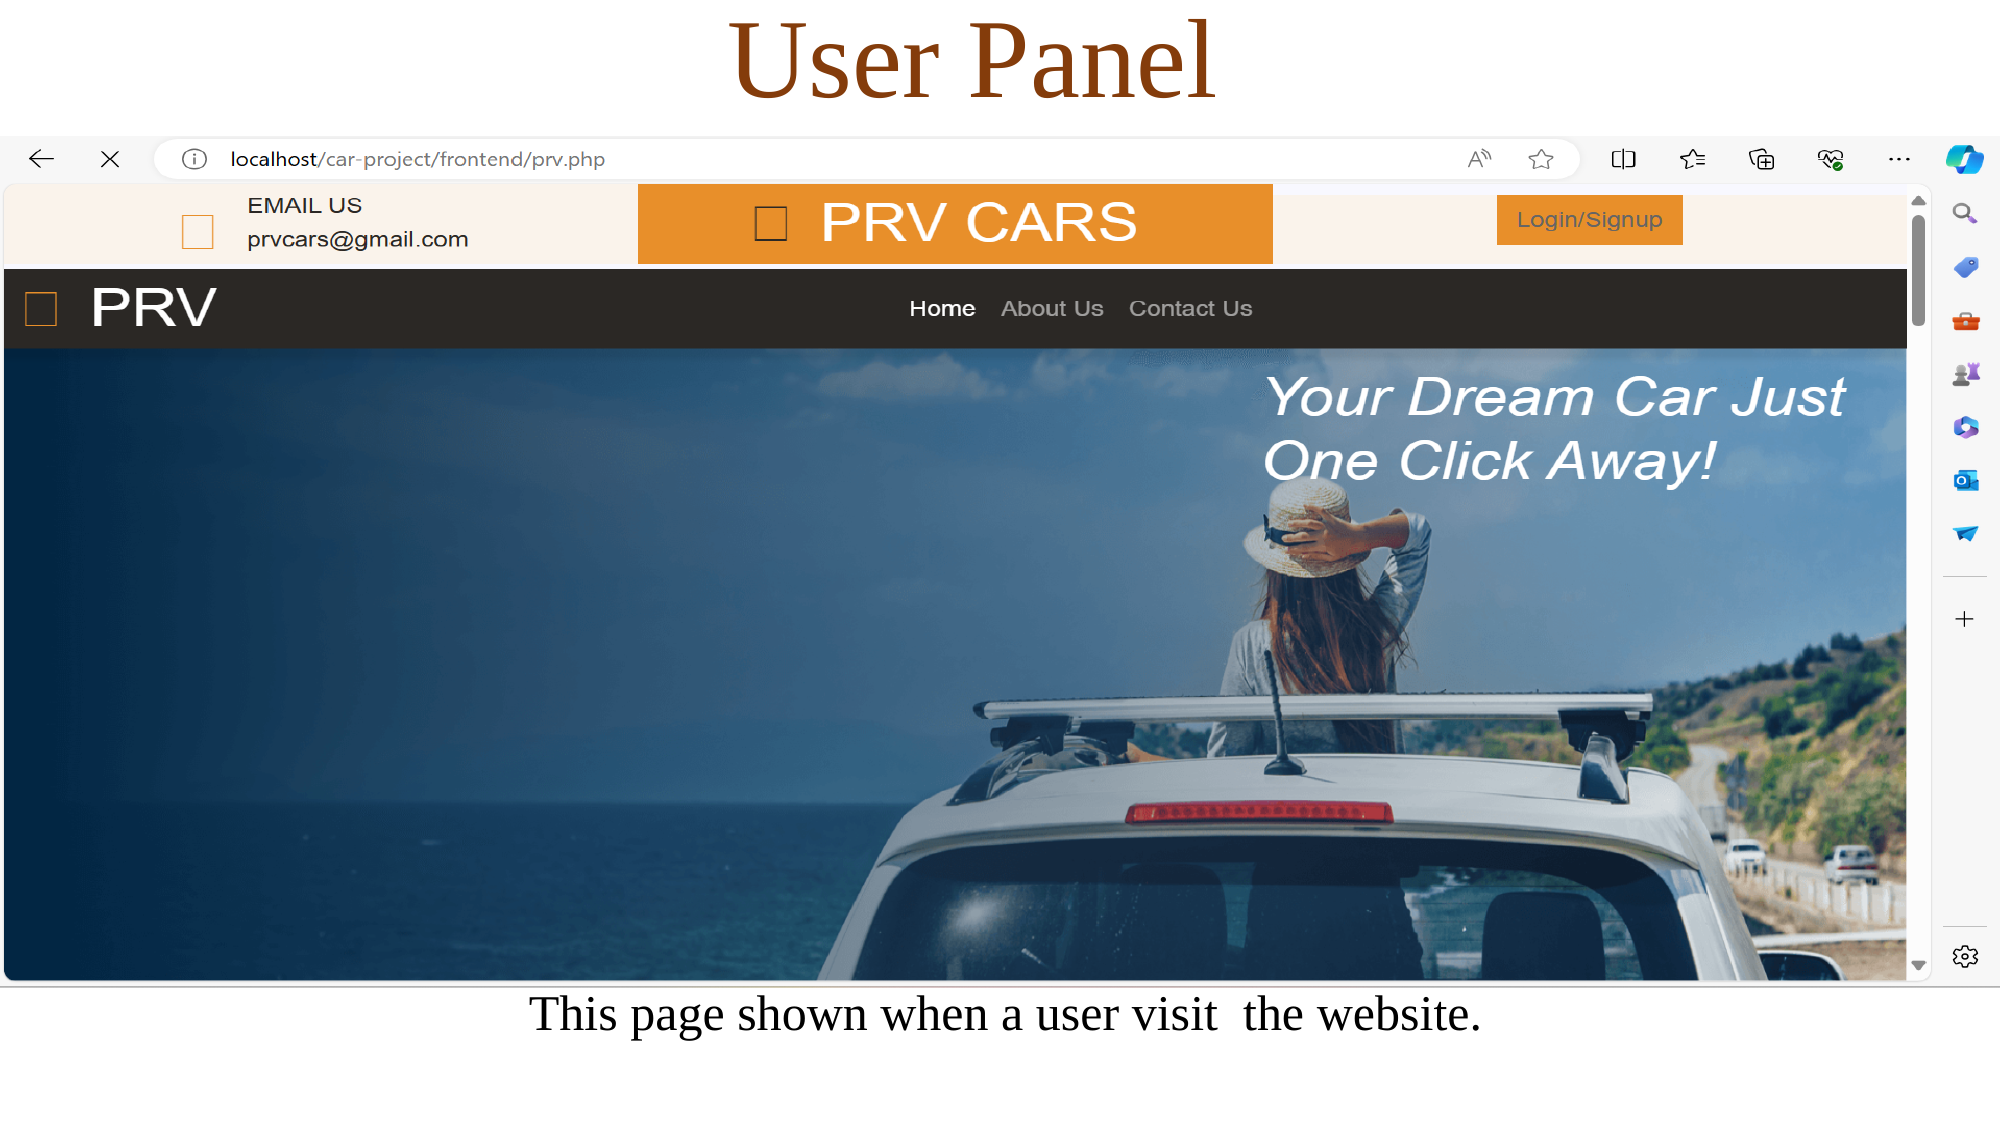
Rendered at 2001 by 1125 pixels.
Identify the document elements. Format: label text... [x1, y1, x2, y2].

subtitle This page shown when a user visit the website. [41, 989, 1983, 1097]
title User Panel [147, 0, 1798, 129]
picture [0, 136, 2000, 989]
